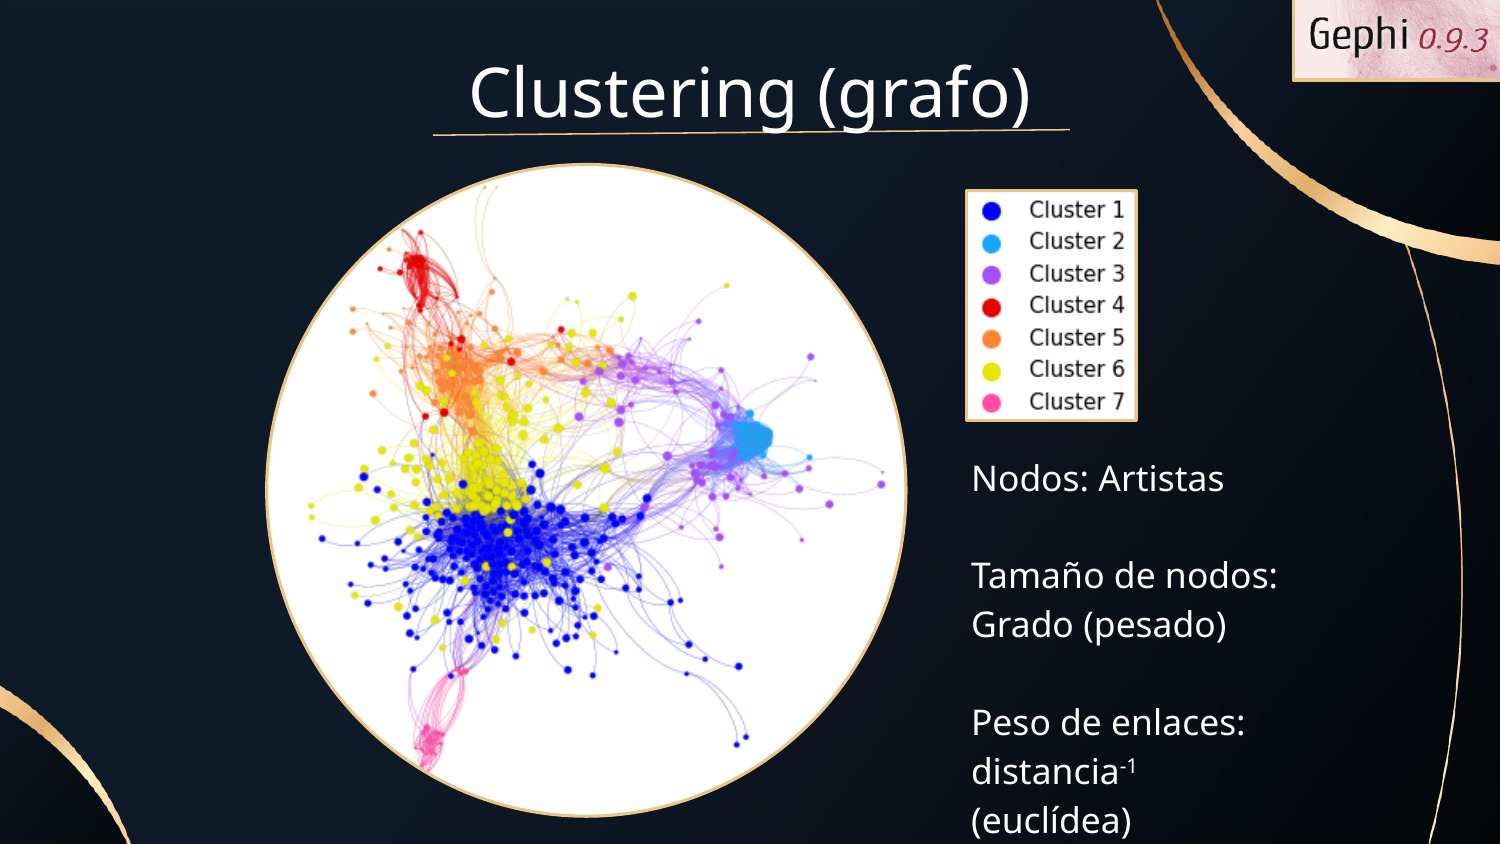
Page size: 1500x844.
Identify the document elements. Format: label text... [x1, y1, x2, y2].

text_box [432, 129, 1071, 136]
picture [1294, 0, 1500, 79]
text_box Nodos: Artistas Tamaño de nodos: Grado (pesado) Peso de enlaces: distancia-1 (euclídea) [955, 434, 1319, 844]
title Clustering (grafo) [116, 51, 1383, 130]
picture [0, 0, 1500, 844]
